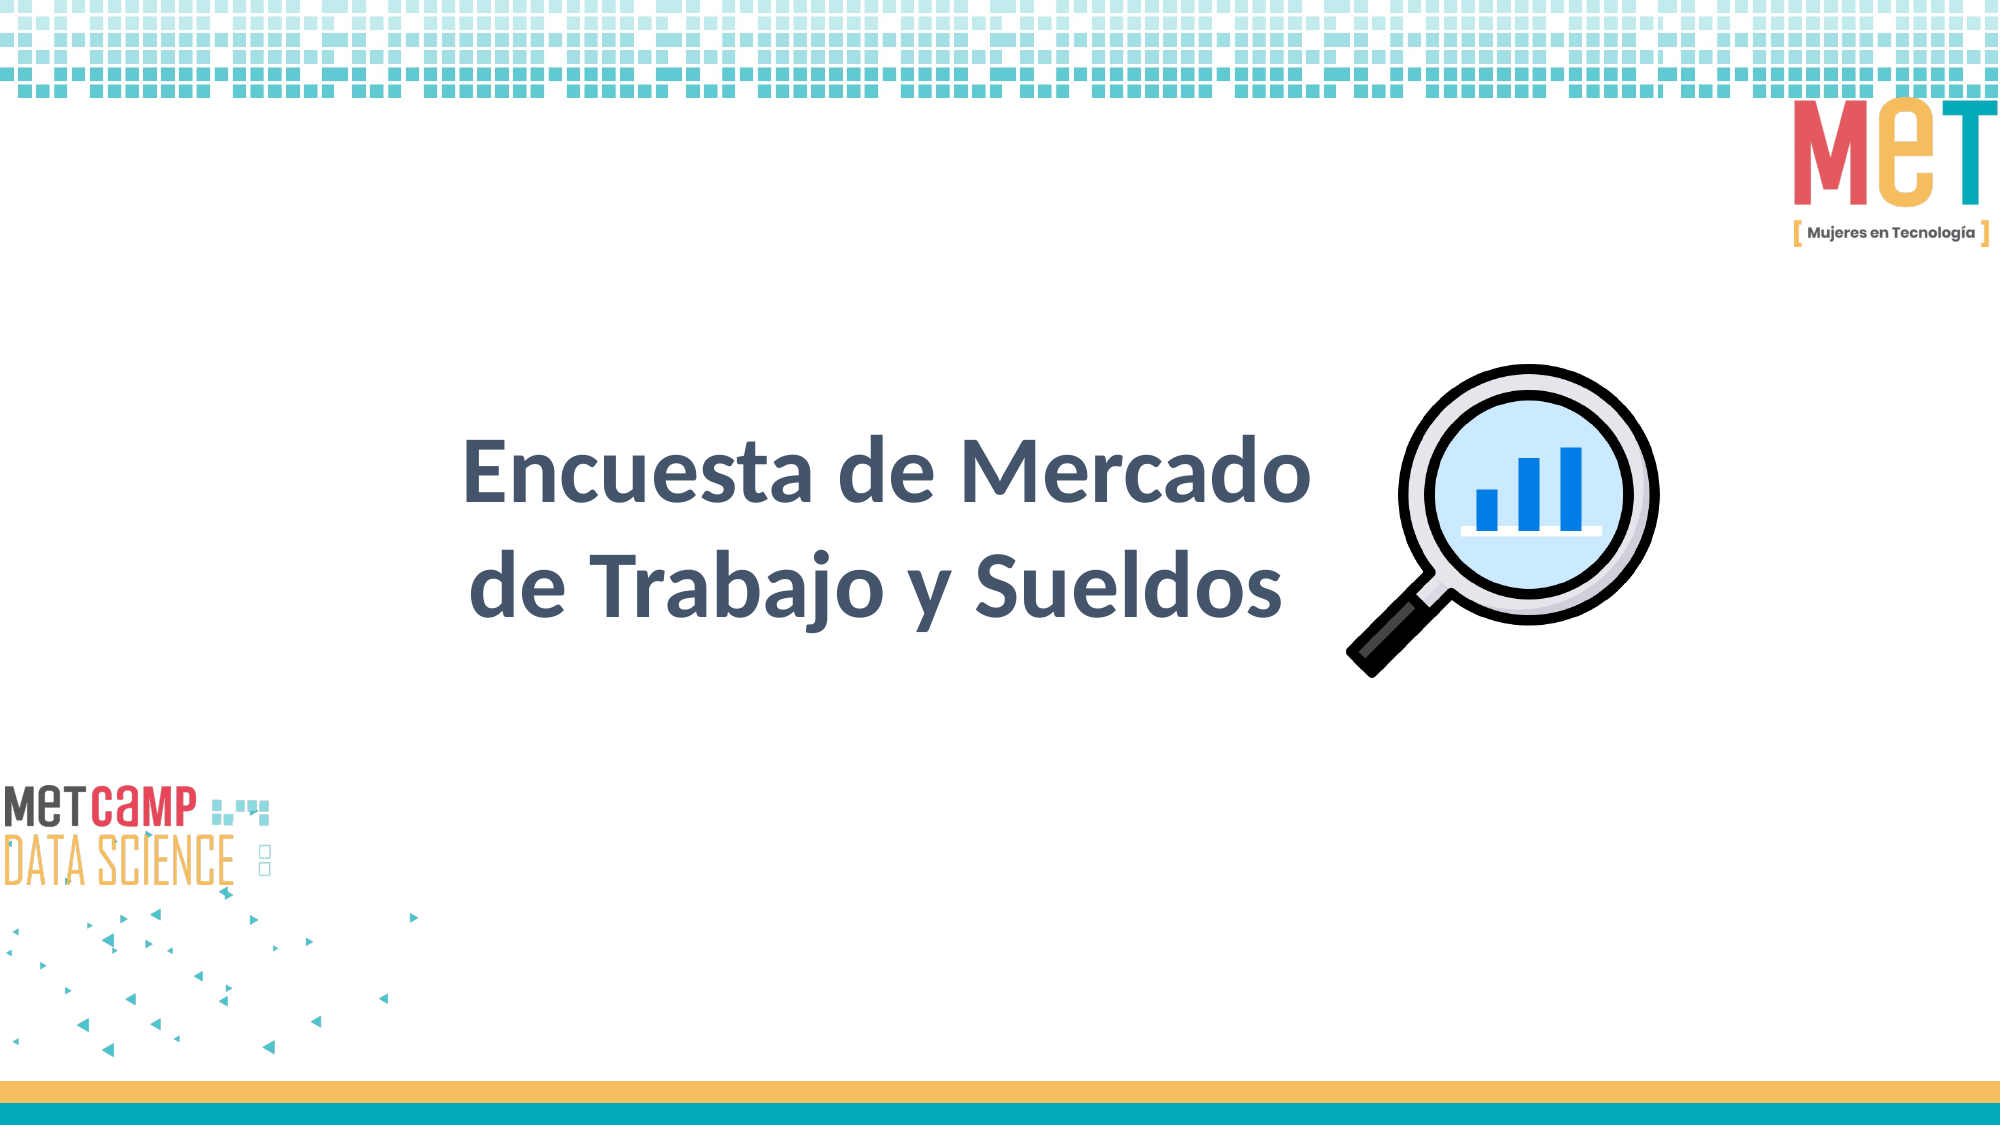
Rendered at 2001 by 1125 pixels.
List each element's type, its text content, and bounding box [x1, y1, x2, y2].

picture [0, 0, 1998, 247]
text_box Encuesta de Mercado de Trabajo y Sueldos [441, 391, 1329, 652]
picture [0, 785, 2000, 1125]
picture [1334, 353, 1670, 688]
